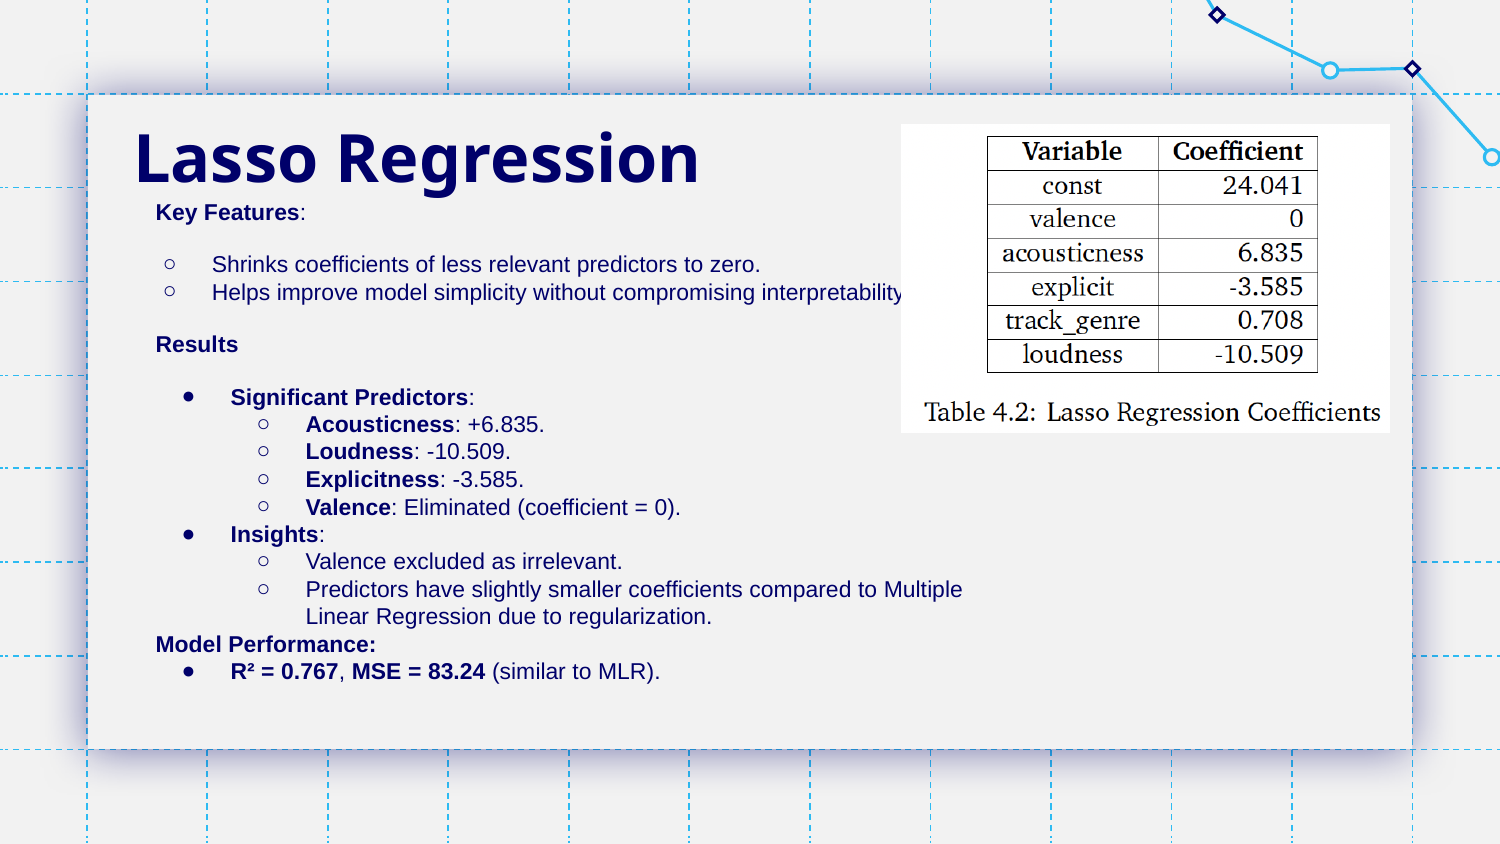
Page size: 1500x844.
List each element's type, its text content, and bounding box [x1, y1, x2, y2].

subtitle Key Features: Shrinks coefficients of less relevant predictors to zero. Helps improve model simplicity without compromising interpretability. Results Significant Predictors: Acousticness: +6.835. Loudness: -10.509. Explicitness: -3.585. Valence: Eliminated (coefficient = 0). Insights: Valence excluded as irrelevant. Predictors have slightly smaller coefficients compared to Multiple Linear Regression due to regularization. Model Performance: R² = 0.767, MSE = 83.24 (similar to MLR). [140, 182, 1049, 750]
title Lasso Regression [118, 88, 1382, 183]
picture [901, 124, 1390, 433]
